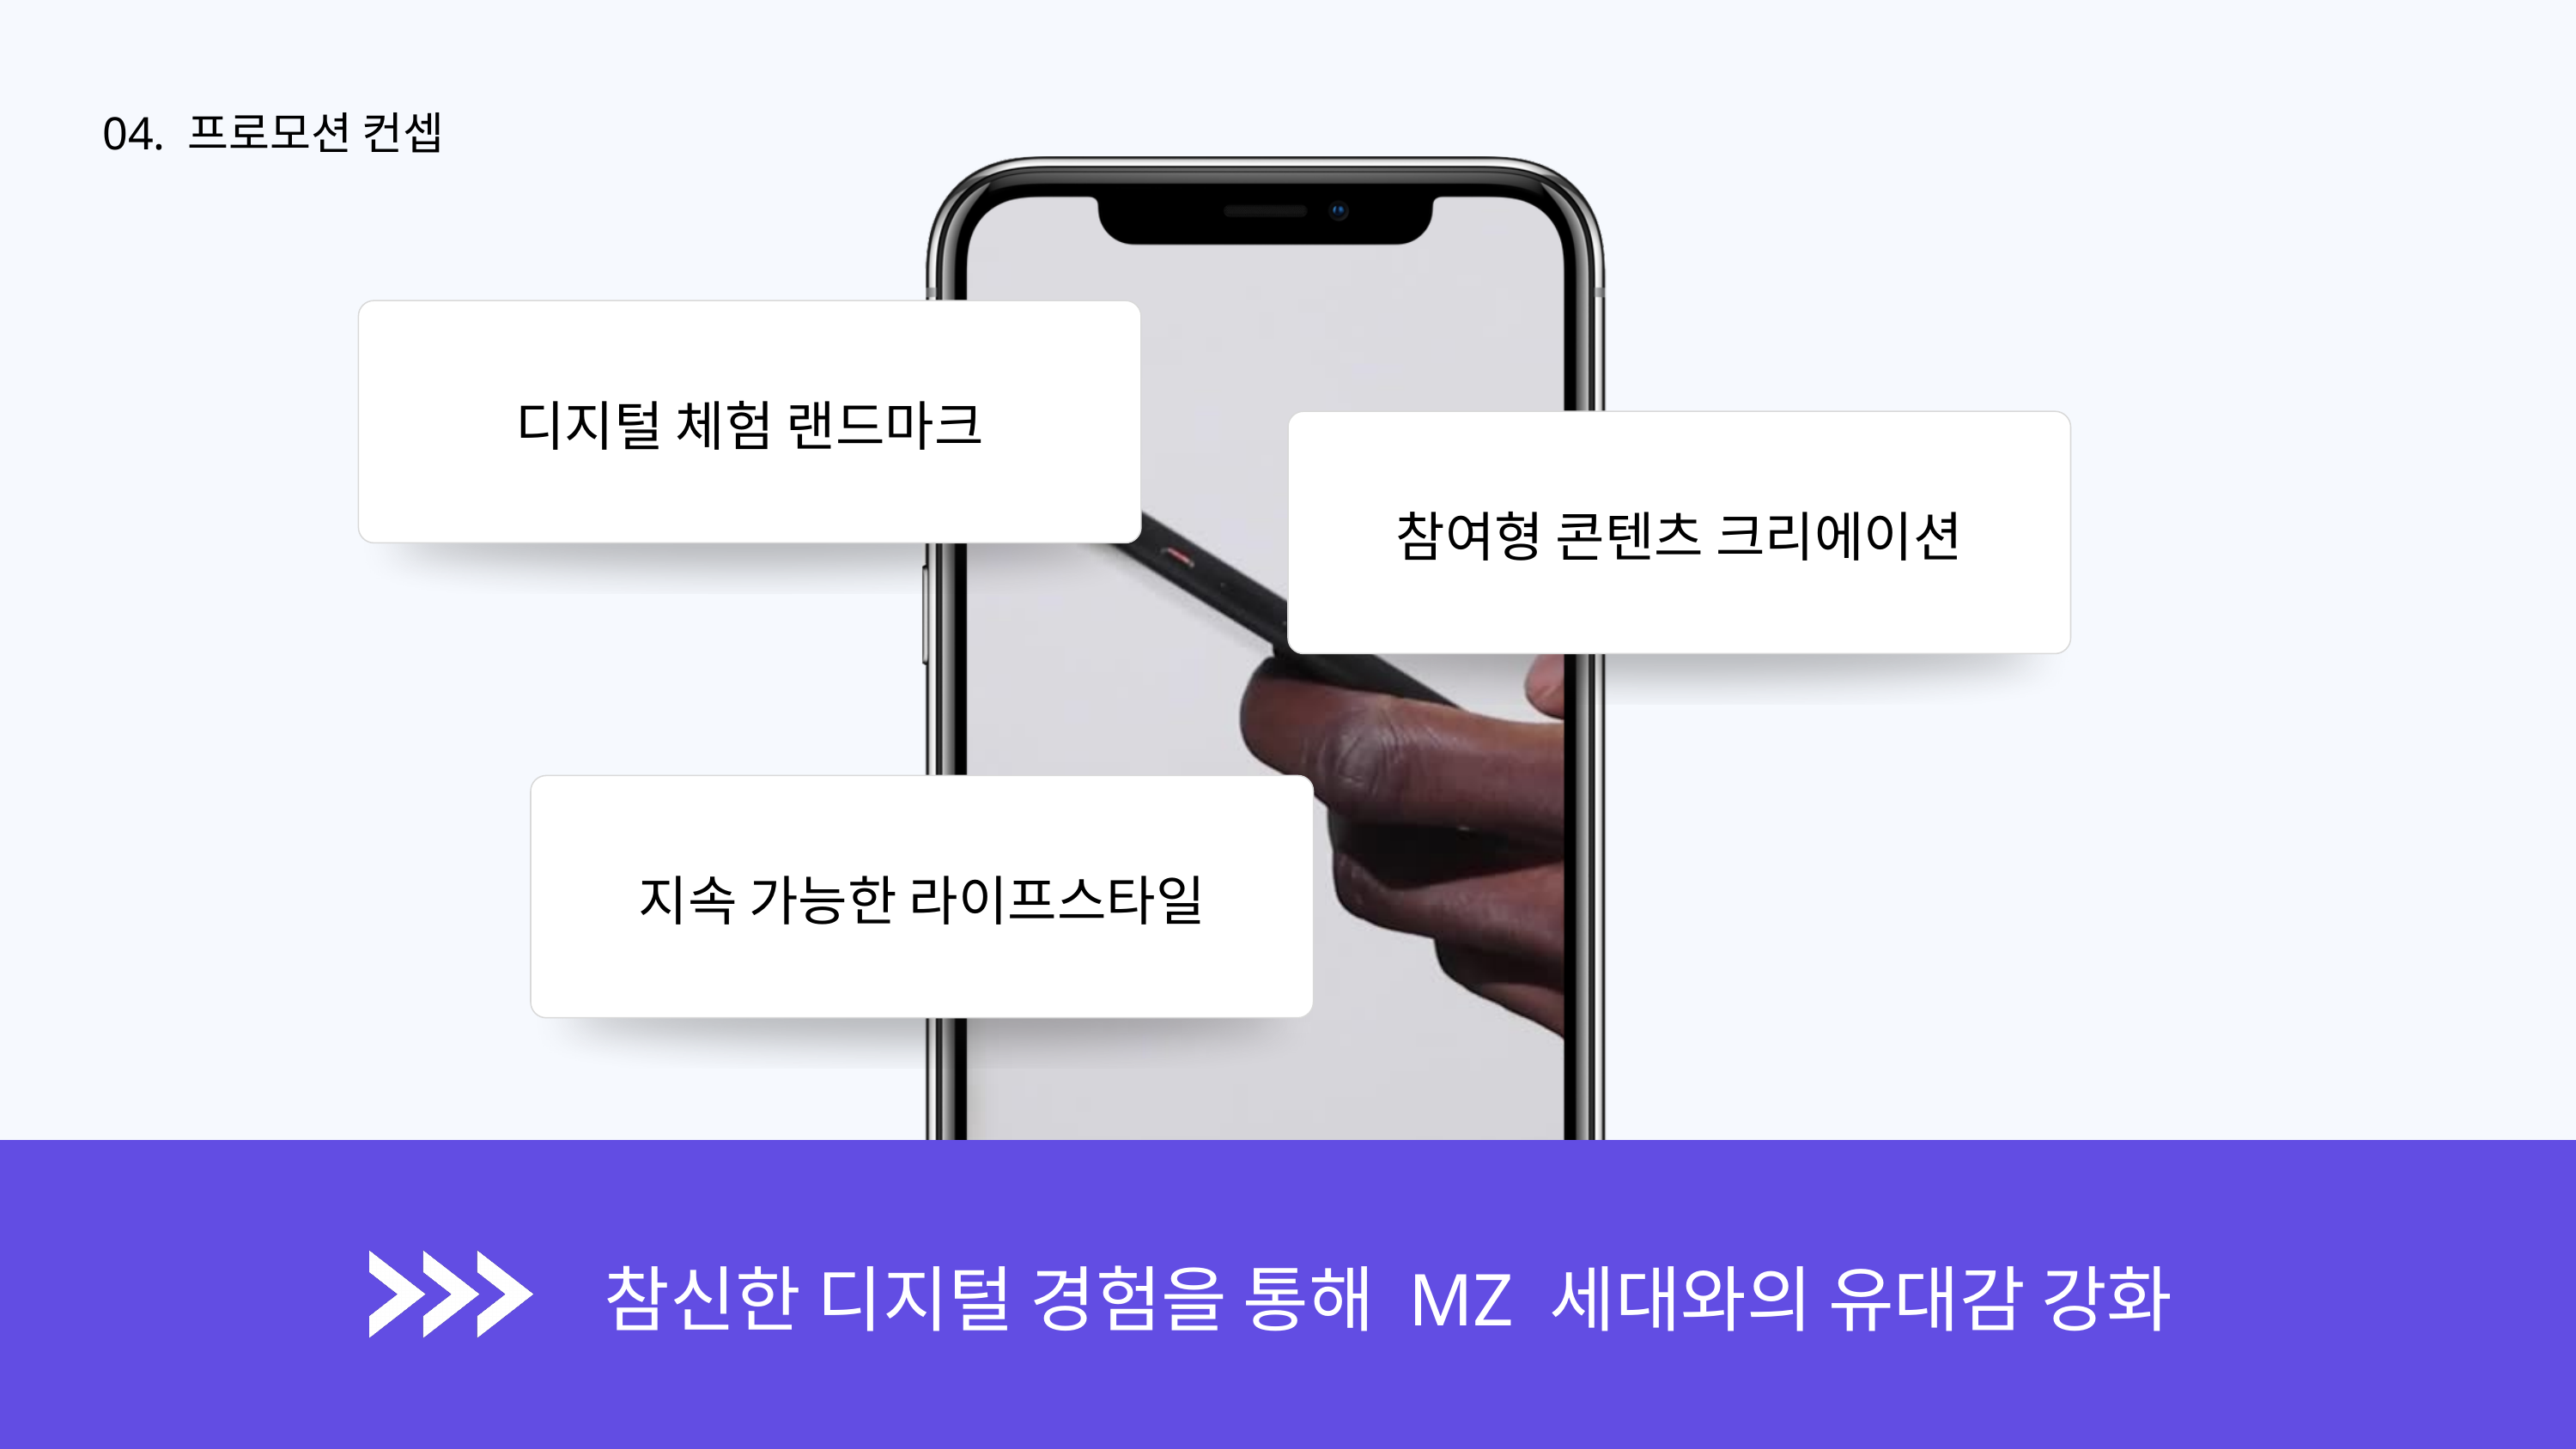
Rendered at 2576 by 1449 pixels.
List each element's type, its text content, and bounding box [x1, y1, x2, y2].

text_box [1287, 410, 2071, 705]
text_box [358, 300, 1142, 594]
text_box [0, 1139, 2576, 1449]
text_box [921, 156, 1609, 1139]
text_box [530, 775, 1314, 1069]
text_box 04. 프로모션 컨셉 [102, 95, 793, 159]
